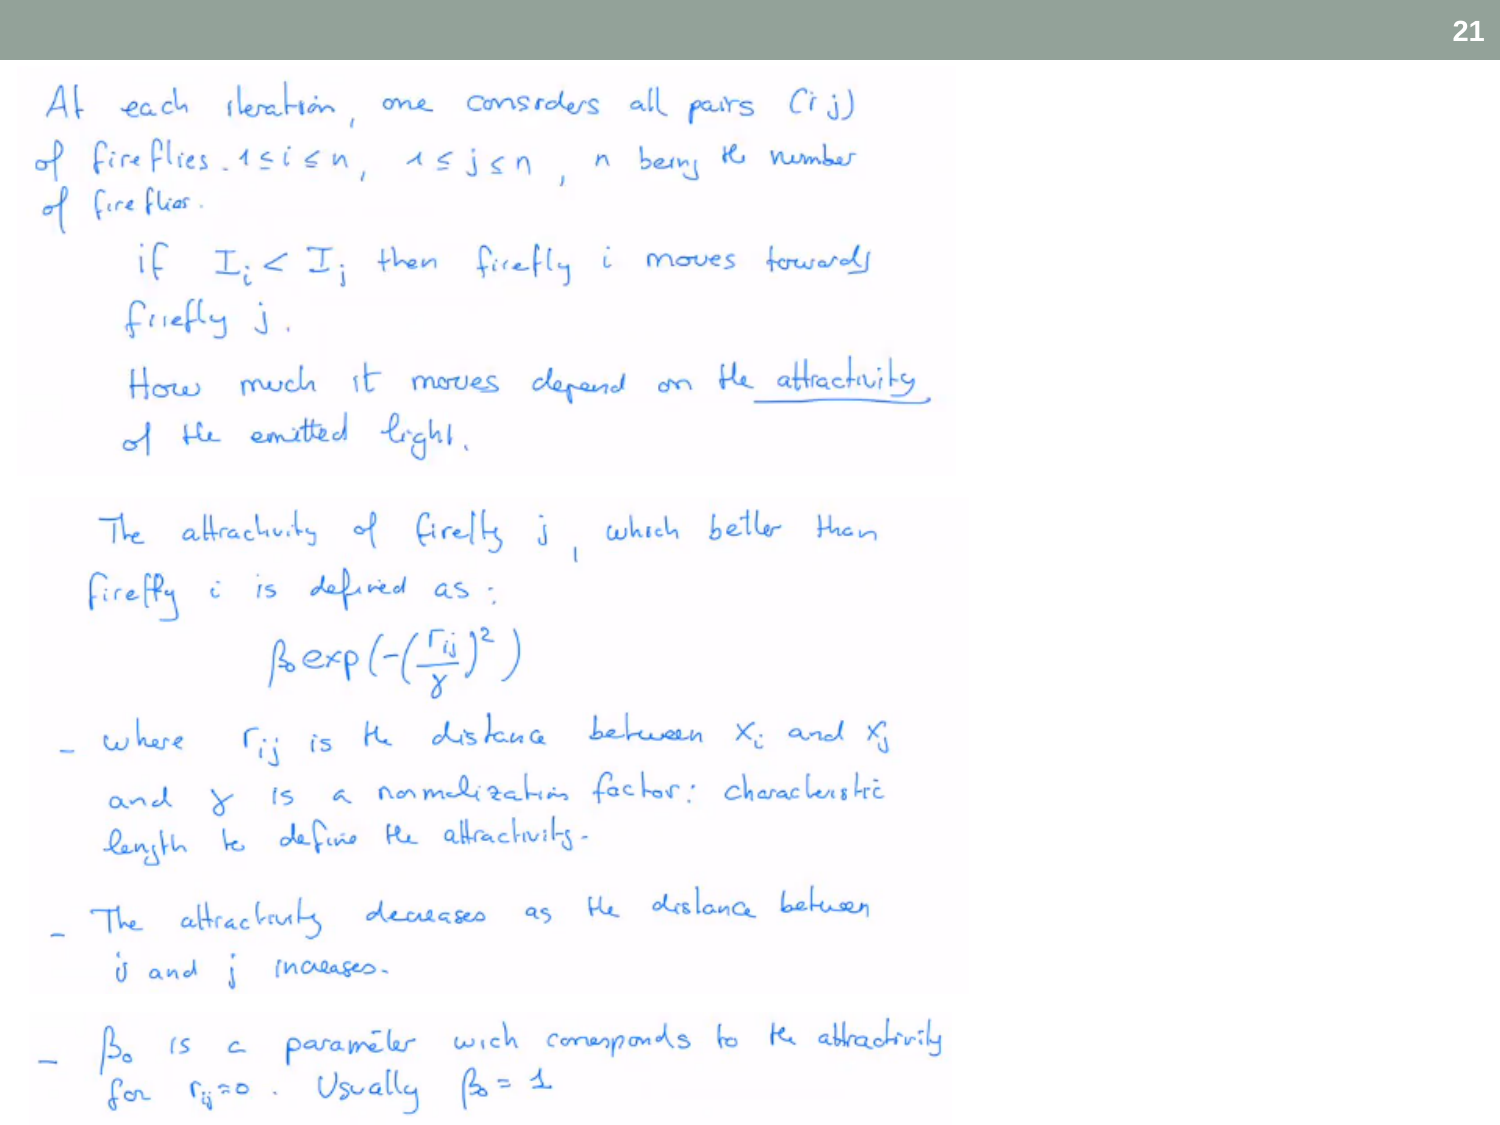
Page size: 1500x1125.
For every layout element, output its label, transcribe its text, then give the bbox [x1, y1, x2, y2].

picture [29, 497, 969, 994]
slide_number 21 [1325, 3, 1500, 57]
picture [29, 1012, 952, 1125]
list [17, 66, 956, 477]
